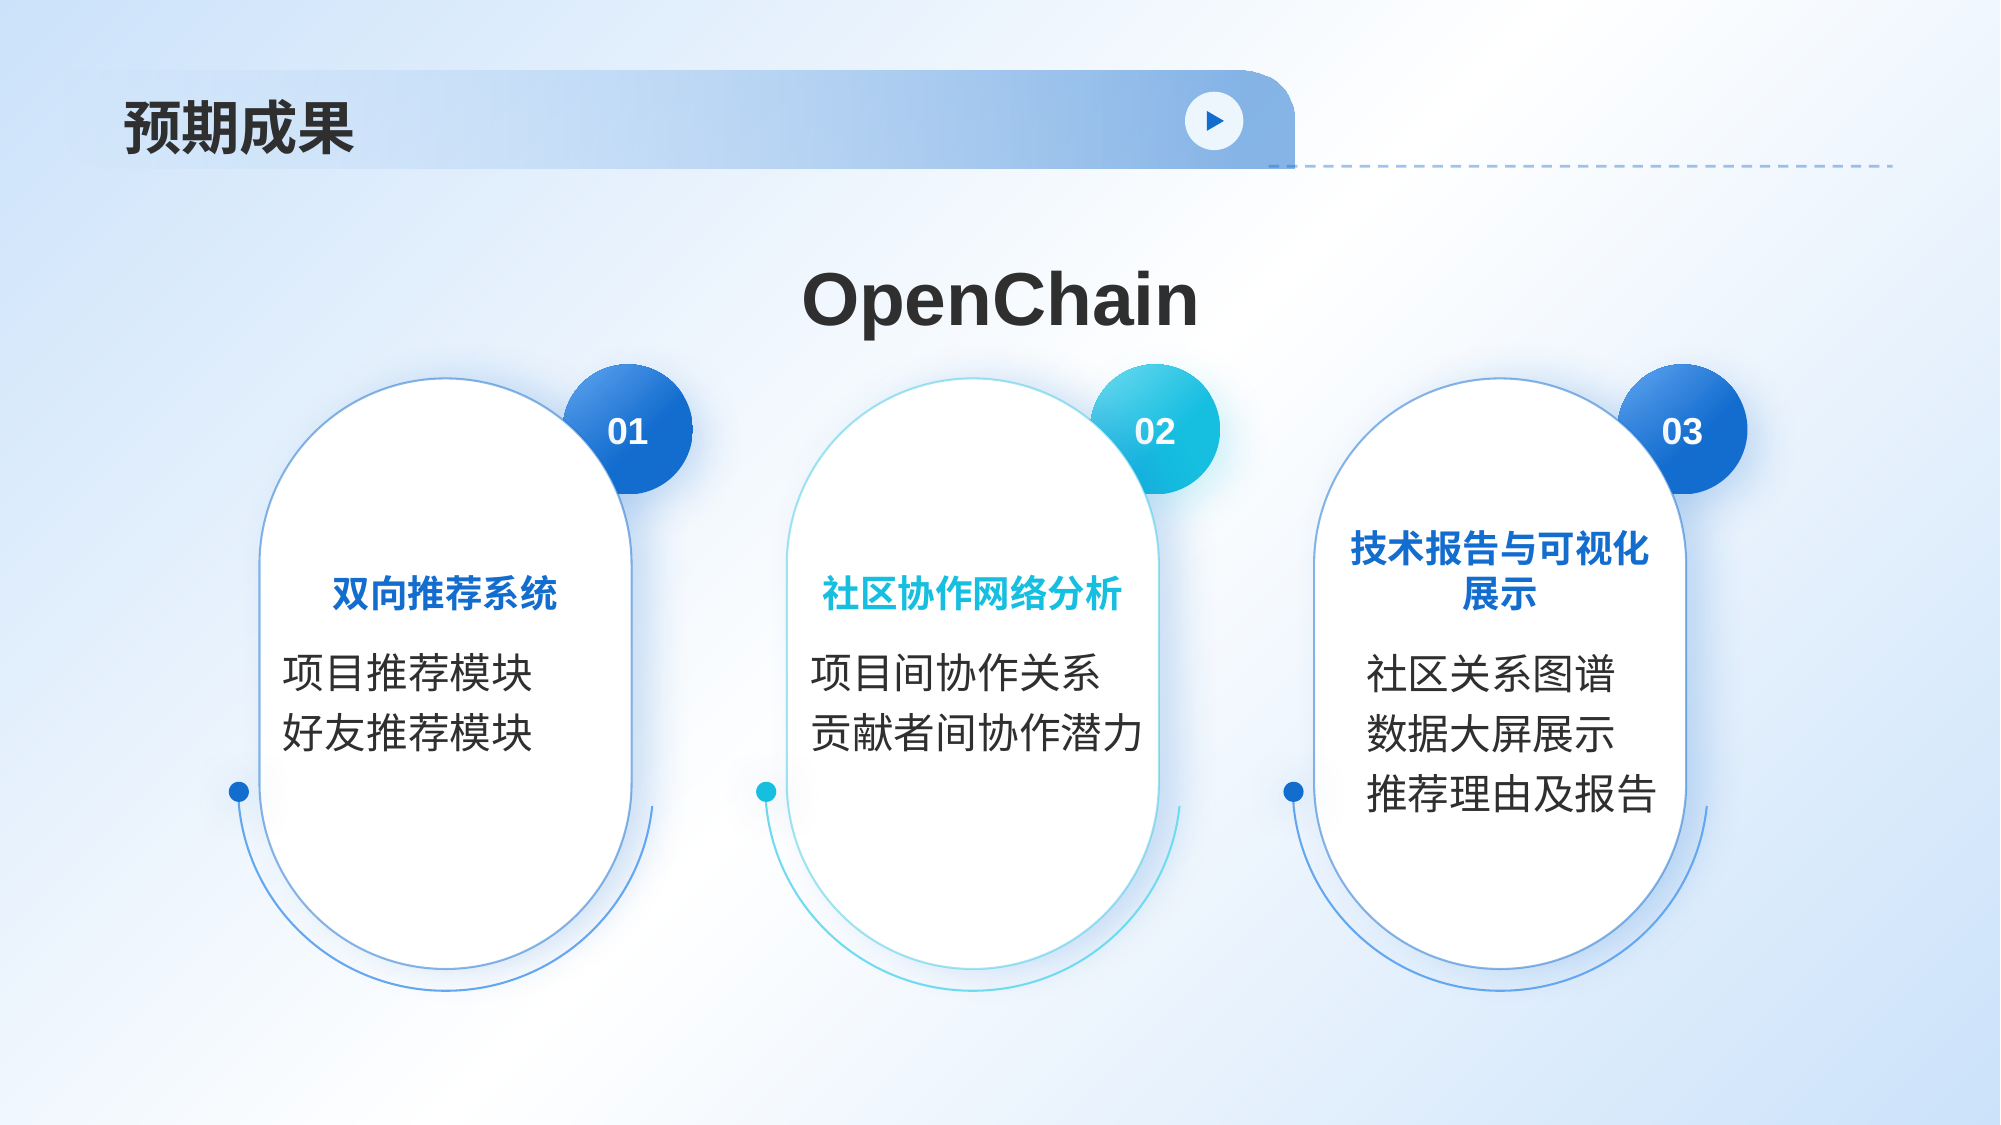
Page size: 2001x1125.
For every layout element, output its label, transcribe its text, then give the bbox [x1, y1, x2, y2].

title 预期成果 [108, 21, 1890, 169]
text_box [110, 242, 1892, 991]
